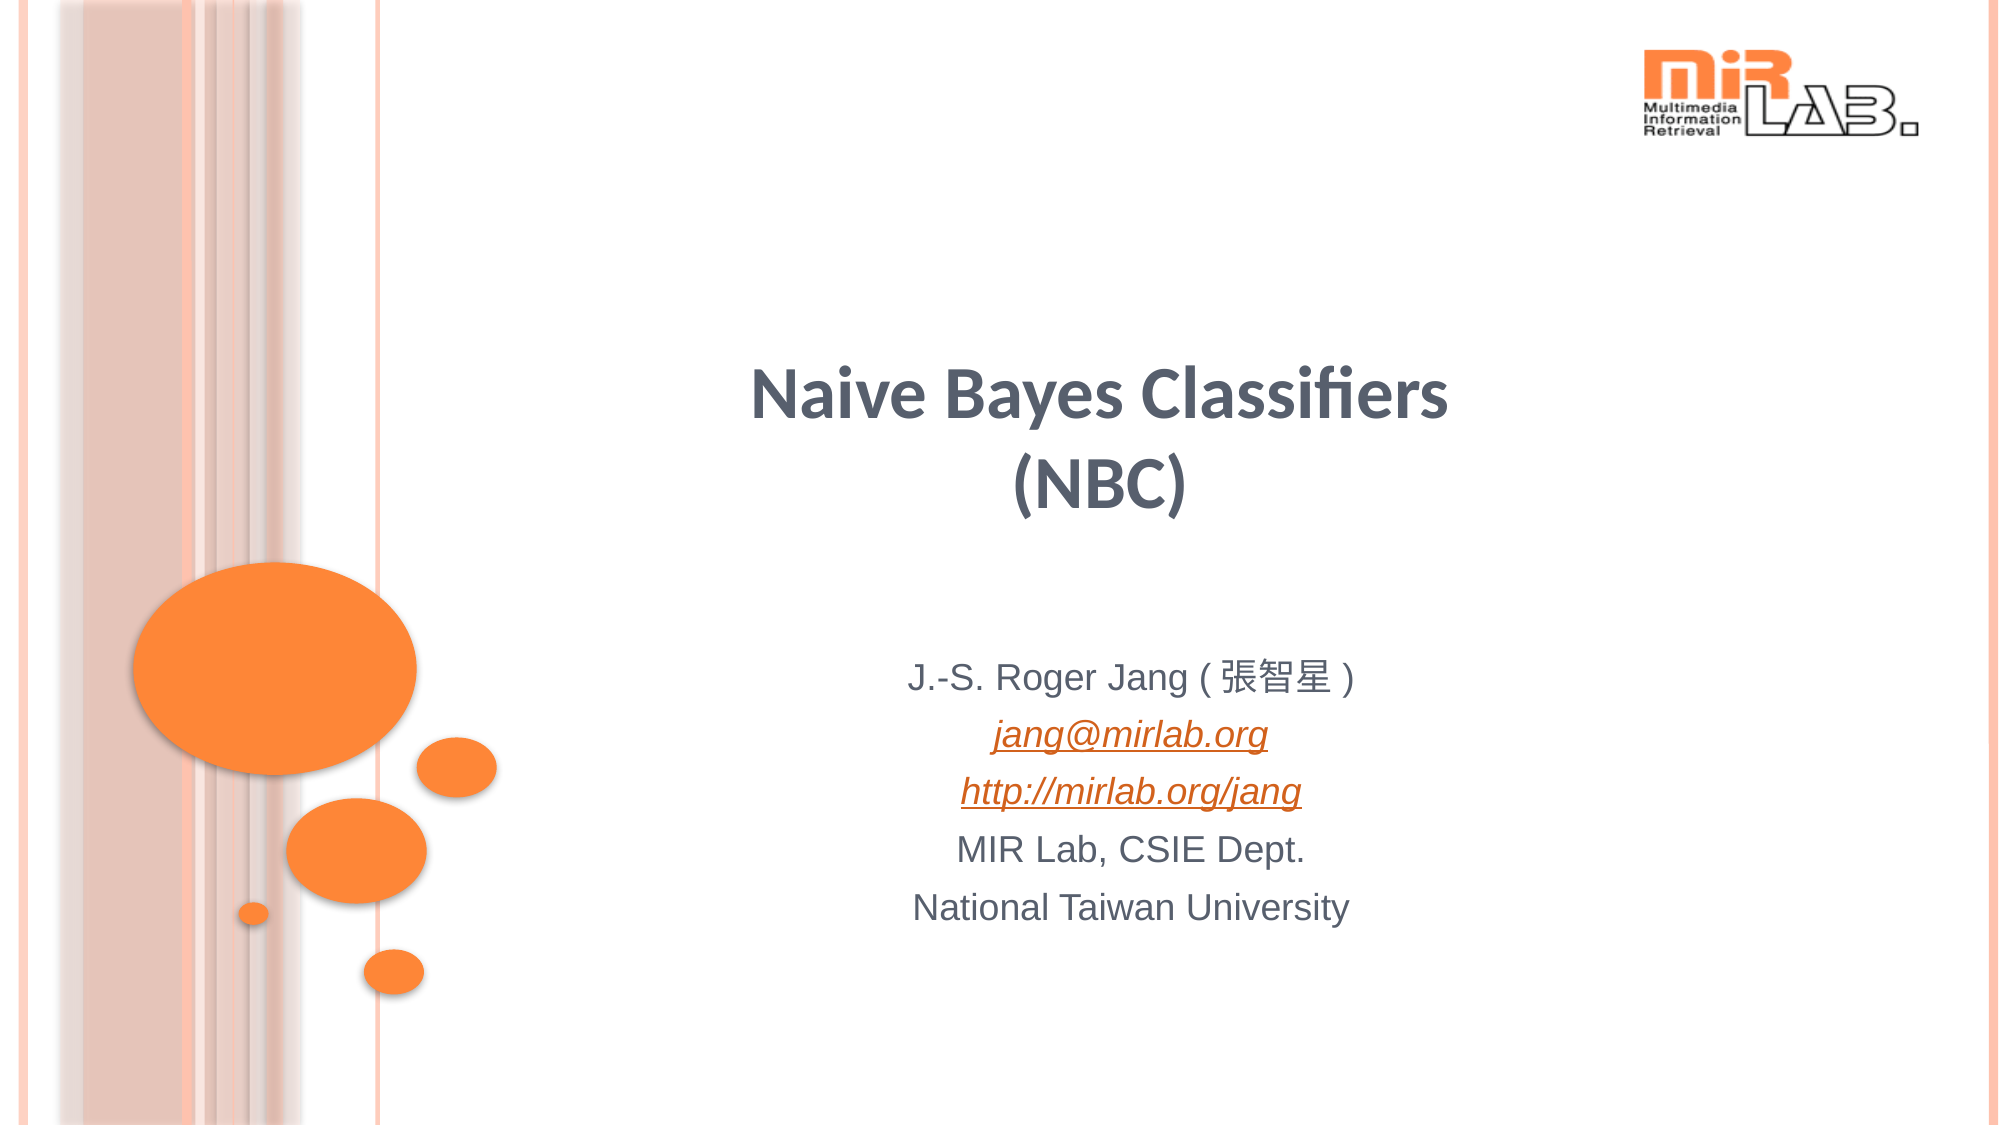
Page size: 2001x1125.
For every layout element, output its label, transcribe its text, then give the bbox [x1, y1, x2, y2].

title Naive Bayes Classifiers (NBC) [503, 219, 1697, 531]
subtitle J.-S. Roger Jang (張智星) jang@mirlab.org http://mirlab.org/jang MIR Lab, CSIE Dept. National Taiwan University [624, 645, 1638, 965]
picture [1638, 45, 1922, 141]
